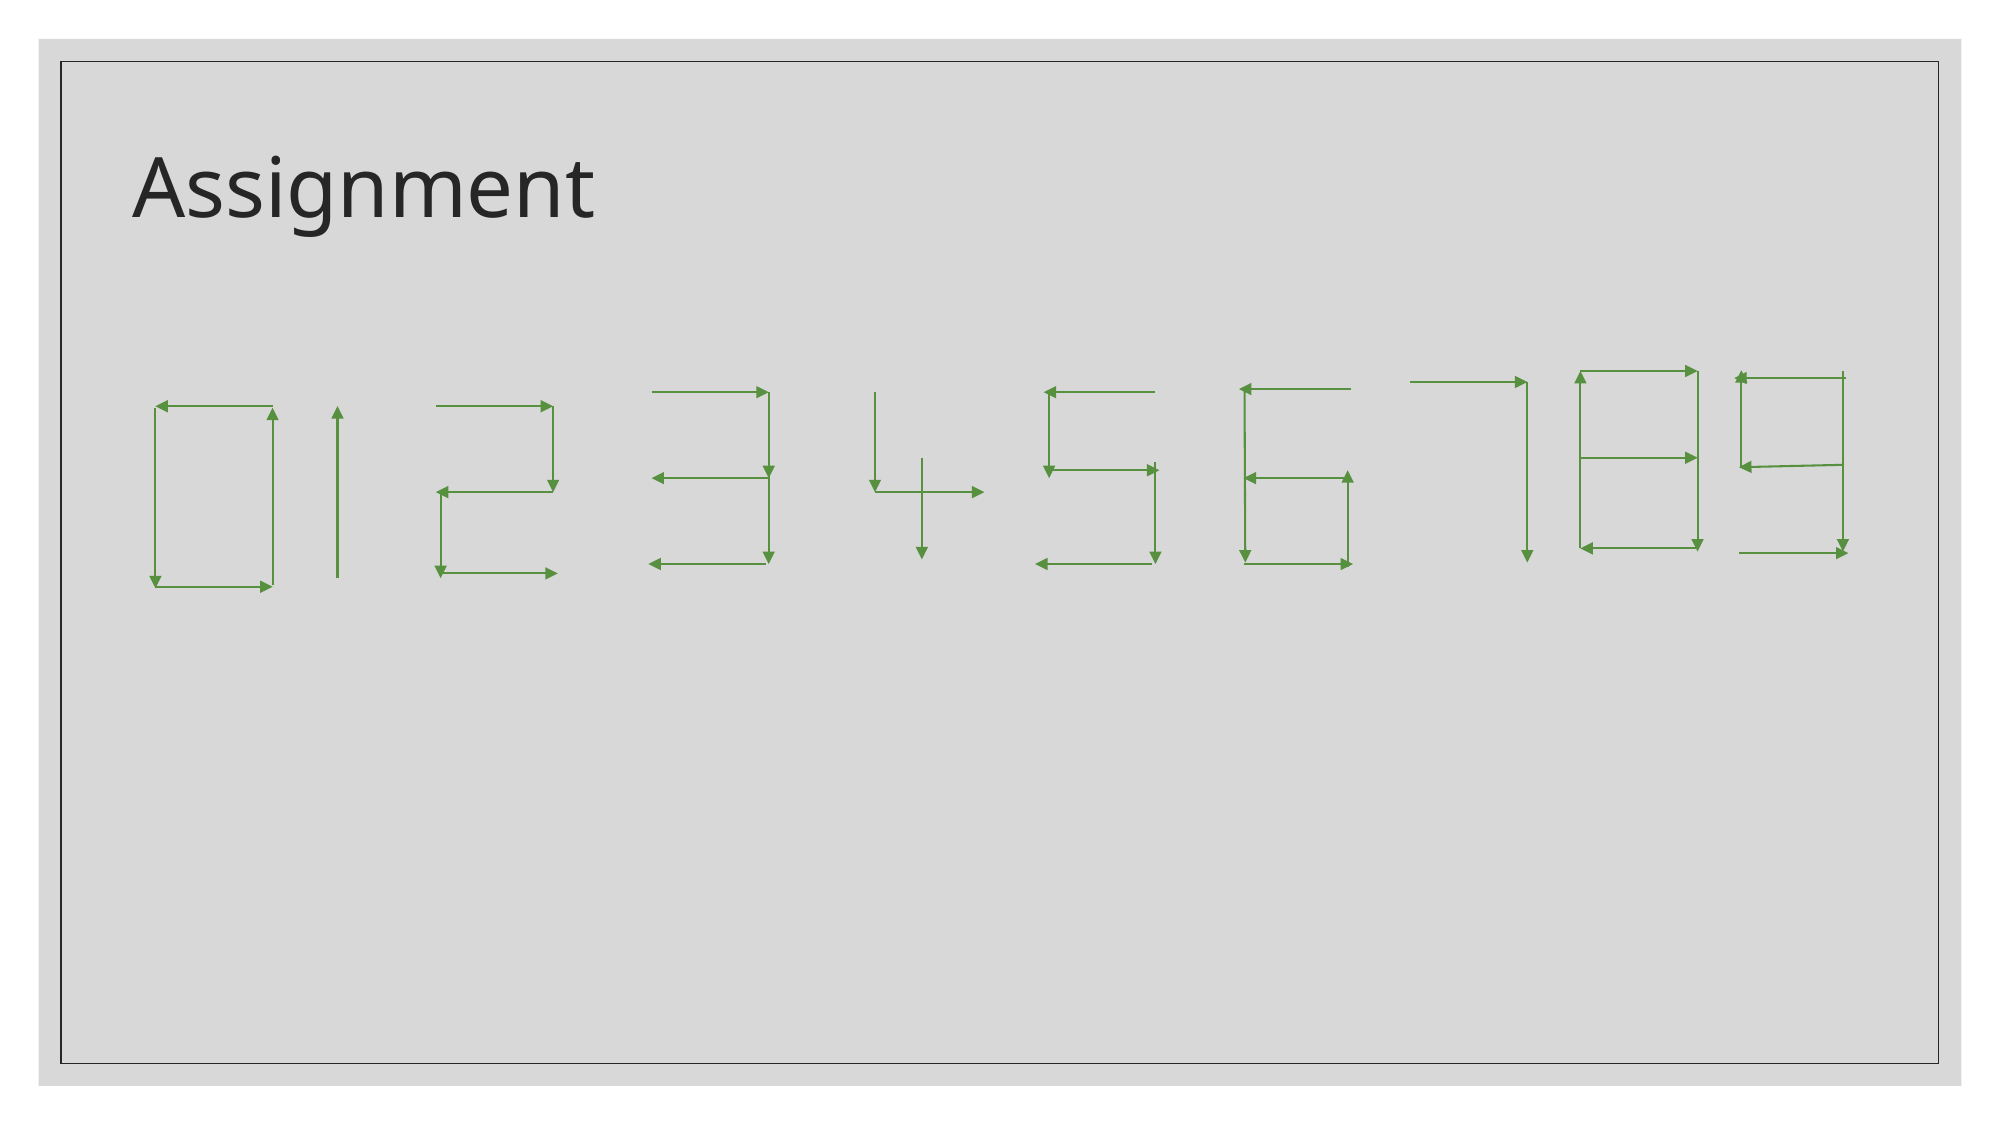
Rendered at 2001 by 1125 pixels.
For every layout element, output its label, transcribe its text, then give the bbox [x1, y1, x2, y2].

title Assignment [117, 78, 1768, 304]
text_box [1745, 464, 1838, 468]
